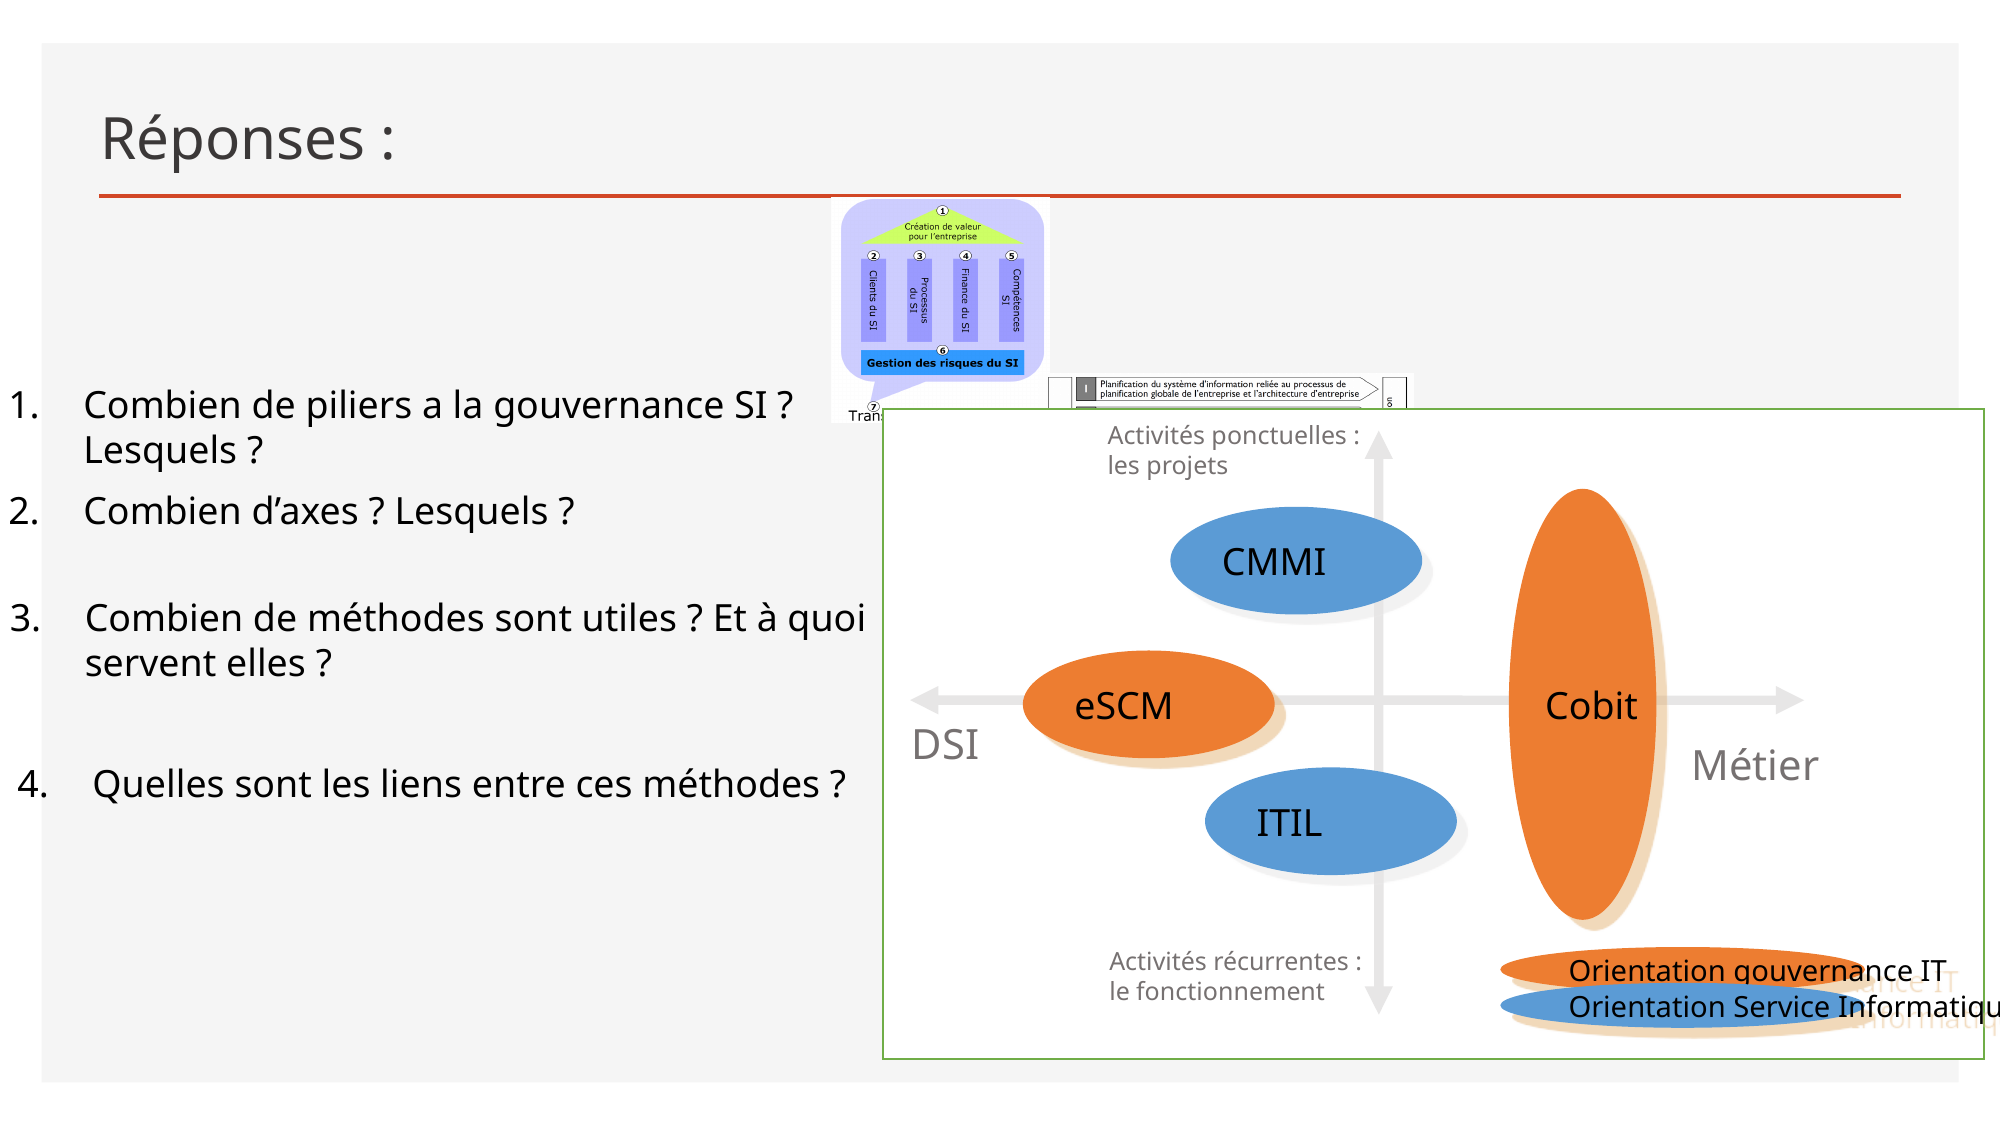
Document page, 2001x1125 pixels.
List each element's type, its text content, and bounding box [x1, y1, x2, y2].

text_box Quelles sont les liens entre ces méthodes ? [0, 753, 882, 813]
text_box Combien d’axes ? Lesquels ? [0, 479, 882, 540]
text_box Combien de méthodes sont utiles ? Et à quoi servent elles ? [0, 586, 882, 691]
text_box Combien de piliers a la gouvernance SI ? Lesquels ? [0, 373, 844, 479]
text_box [910, 412, 1865, 1028]
text_box [882, 408, 1985, 1060]
title Réponses : [85, 73, 1214, 179]
picture [831, 196, 1414, 423]
